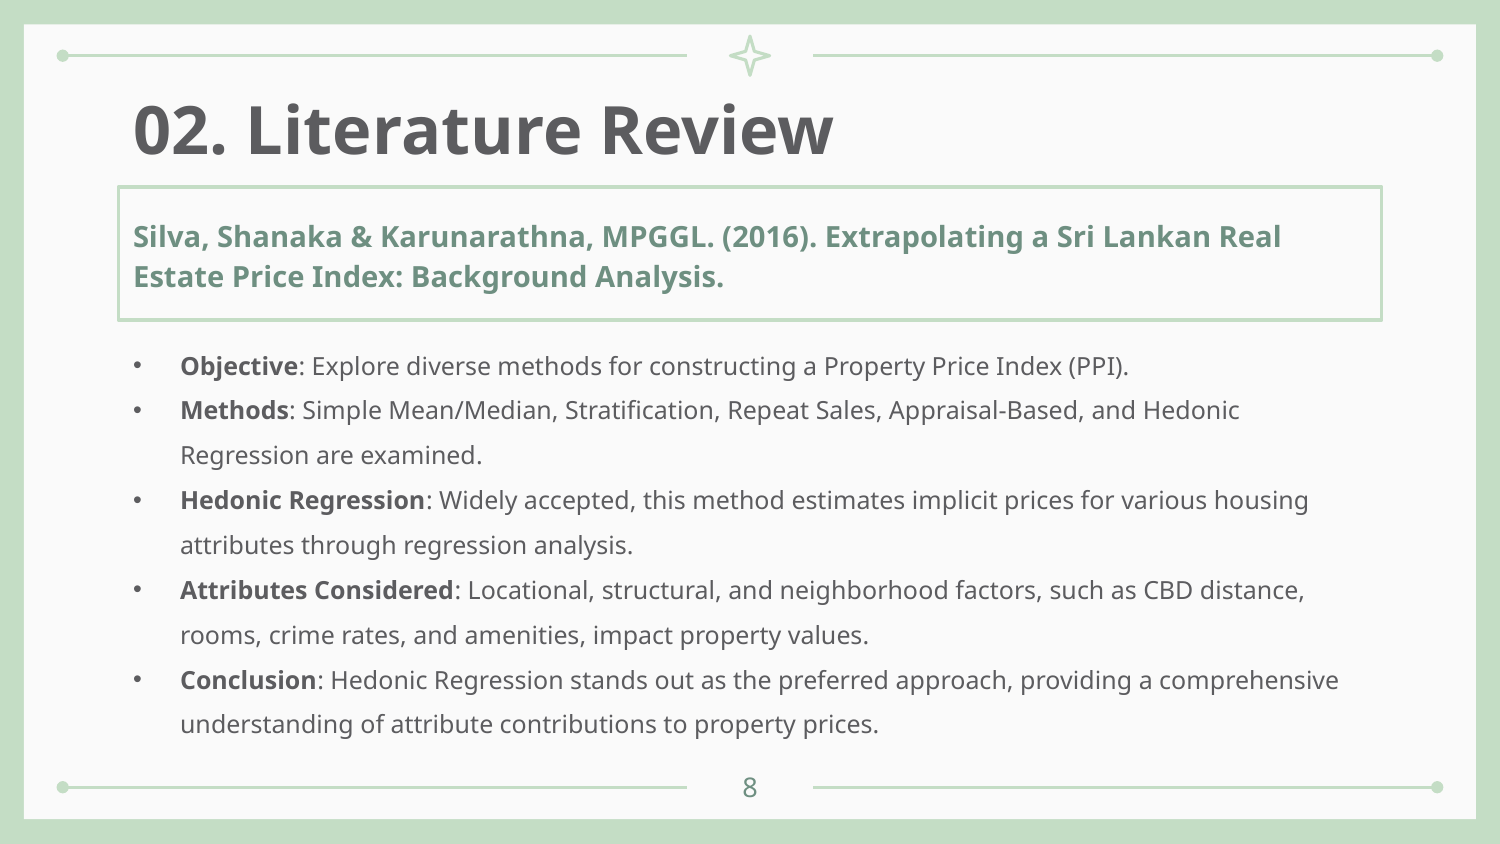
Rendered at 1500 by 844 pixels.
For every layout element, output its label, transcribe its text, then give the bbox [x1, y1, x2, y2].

slide_number 8 [705, 755, 795, 810]
title 02. Literature Review [118, 72, 1382, 167]
subtitle Objective: Explore diverse methods for constructing a Property Price Index (PPI). Methods: Simple Mean/Median, Stratification, Repeat Sales, Appraisal-Based, and Hedonic Regression are examined. Hedonic Regression: Widely accepted, this method estimates implicit prices for various housing attributes through regression analysis. Attributes Considered: Locational, structural, and neighborhood factors, such as CBD distance, rooms, crime rates, and amenities, impact property values. Conclusion: Hedonic Regression stands out as the preferred approach, providing a comprehensive understanding of attribute contributions to property prices. [118, 322, 1382, 775]
subtitle Silva, Shanaka & Karunarathna, MPGGL. (2016). Extrapolating a Sri Lankan Real Estate Price Index: Background Analysis. [117, 185, 1383, 322]
